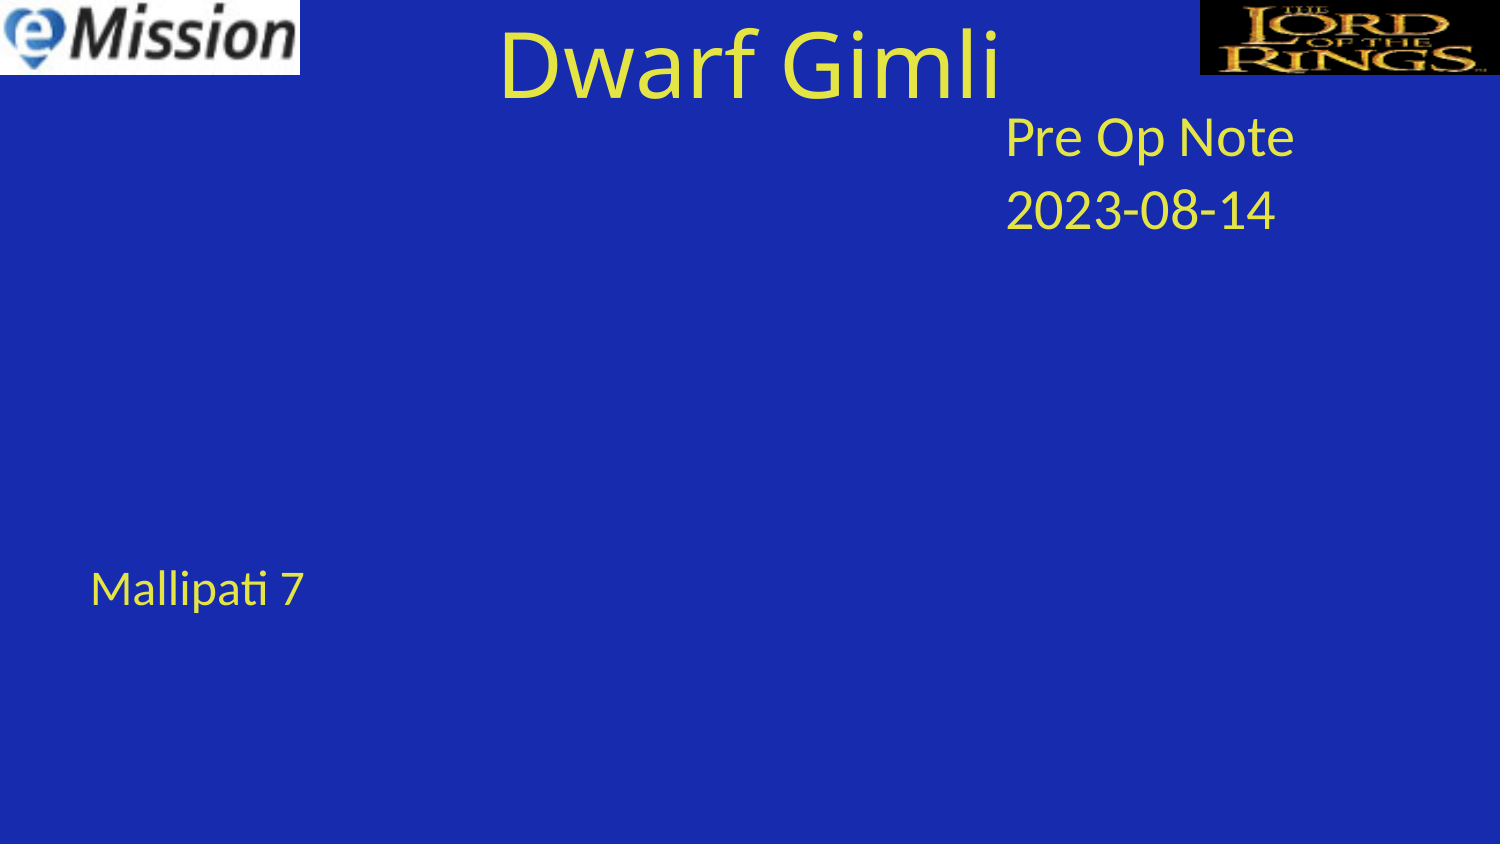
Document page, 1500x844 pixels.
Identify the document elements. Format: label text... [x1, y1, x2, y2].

table_cell 2023-08-14 [990, 178, 1485, 252]
table_header Pre Op Note [990, 105, 1485, 178]
picture [0, 0, 300, 75]
title Dwarf Gimli [345, 0, 1155, 75]
text_box Mallipati 7 [74, 329, 1125, 840]
picture [1200, 0, 1500, 75]
